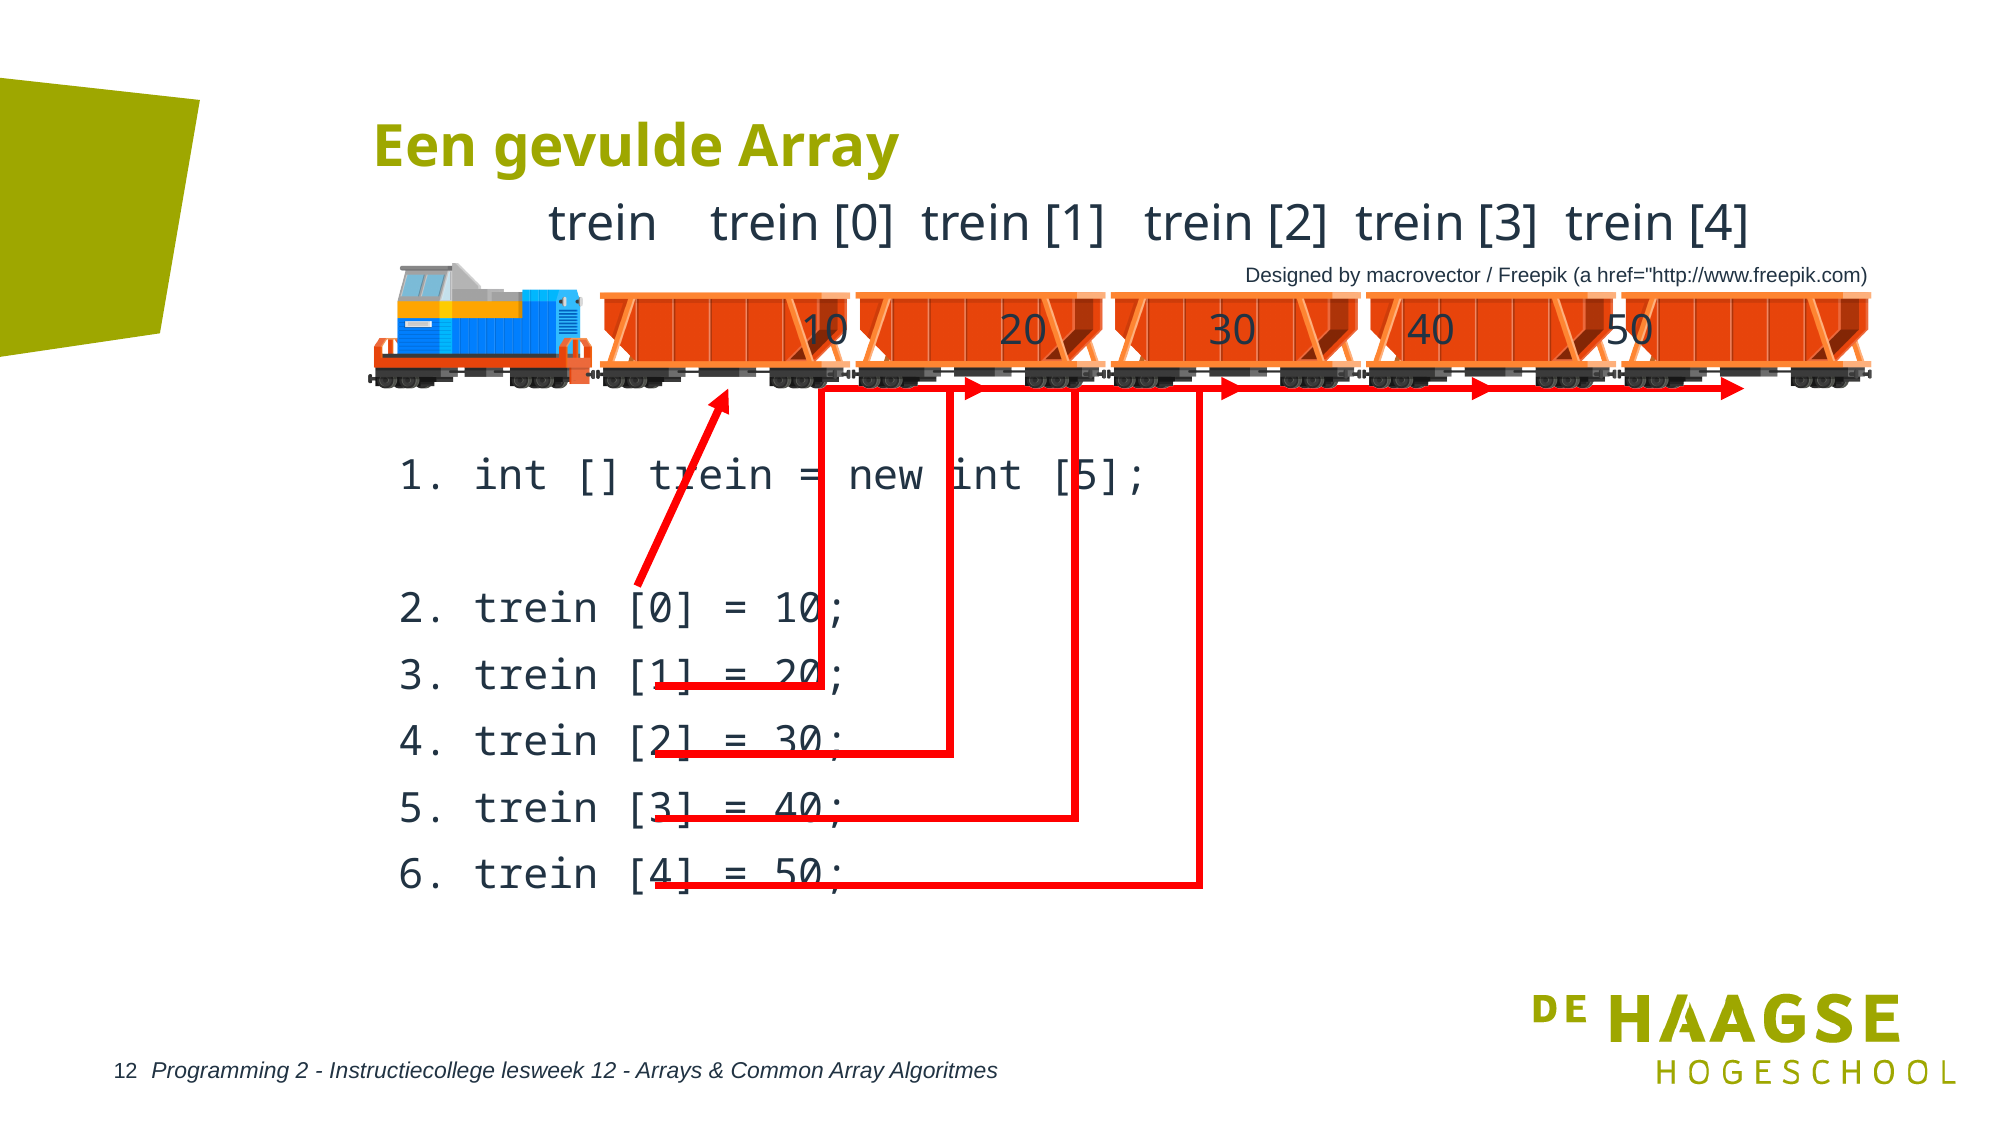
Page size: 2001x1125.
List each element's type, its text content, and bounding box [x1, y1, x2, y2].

slide_number 12 [43, 1052, 138, 1081]
text_box Designed by macrovector / Freepik (a href="http://www.freepik.com) [1230, 253, 1883, 294]
picture [1507, 968, 1981, 1109]
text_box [637, 389, 654, 586]
text_box 1. int [] trein = new int [5]; 2. trein [0] = 10; 3. trein [1] = 20; 4. trein [2] = 30; 5. trein [3] = 40; 6. trein [4] = 50; [383, 373, 1878, 967]
picture [367, 262, 1872, 389]
footer Programming 2 - Instructiecollege lesweek 12 - Arrays & Common Array Algoritmes [149, 1050, 1386, 1082]
title Een gevulde Array [372, 108, 2000, 180]
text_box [654, 389, 1745, 886]
text_box trein trein [0] trein [1] trein [2] trein [3] trein [4] [495, 182, 1766, 258]
